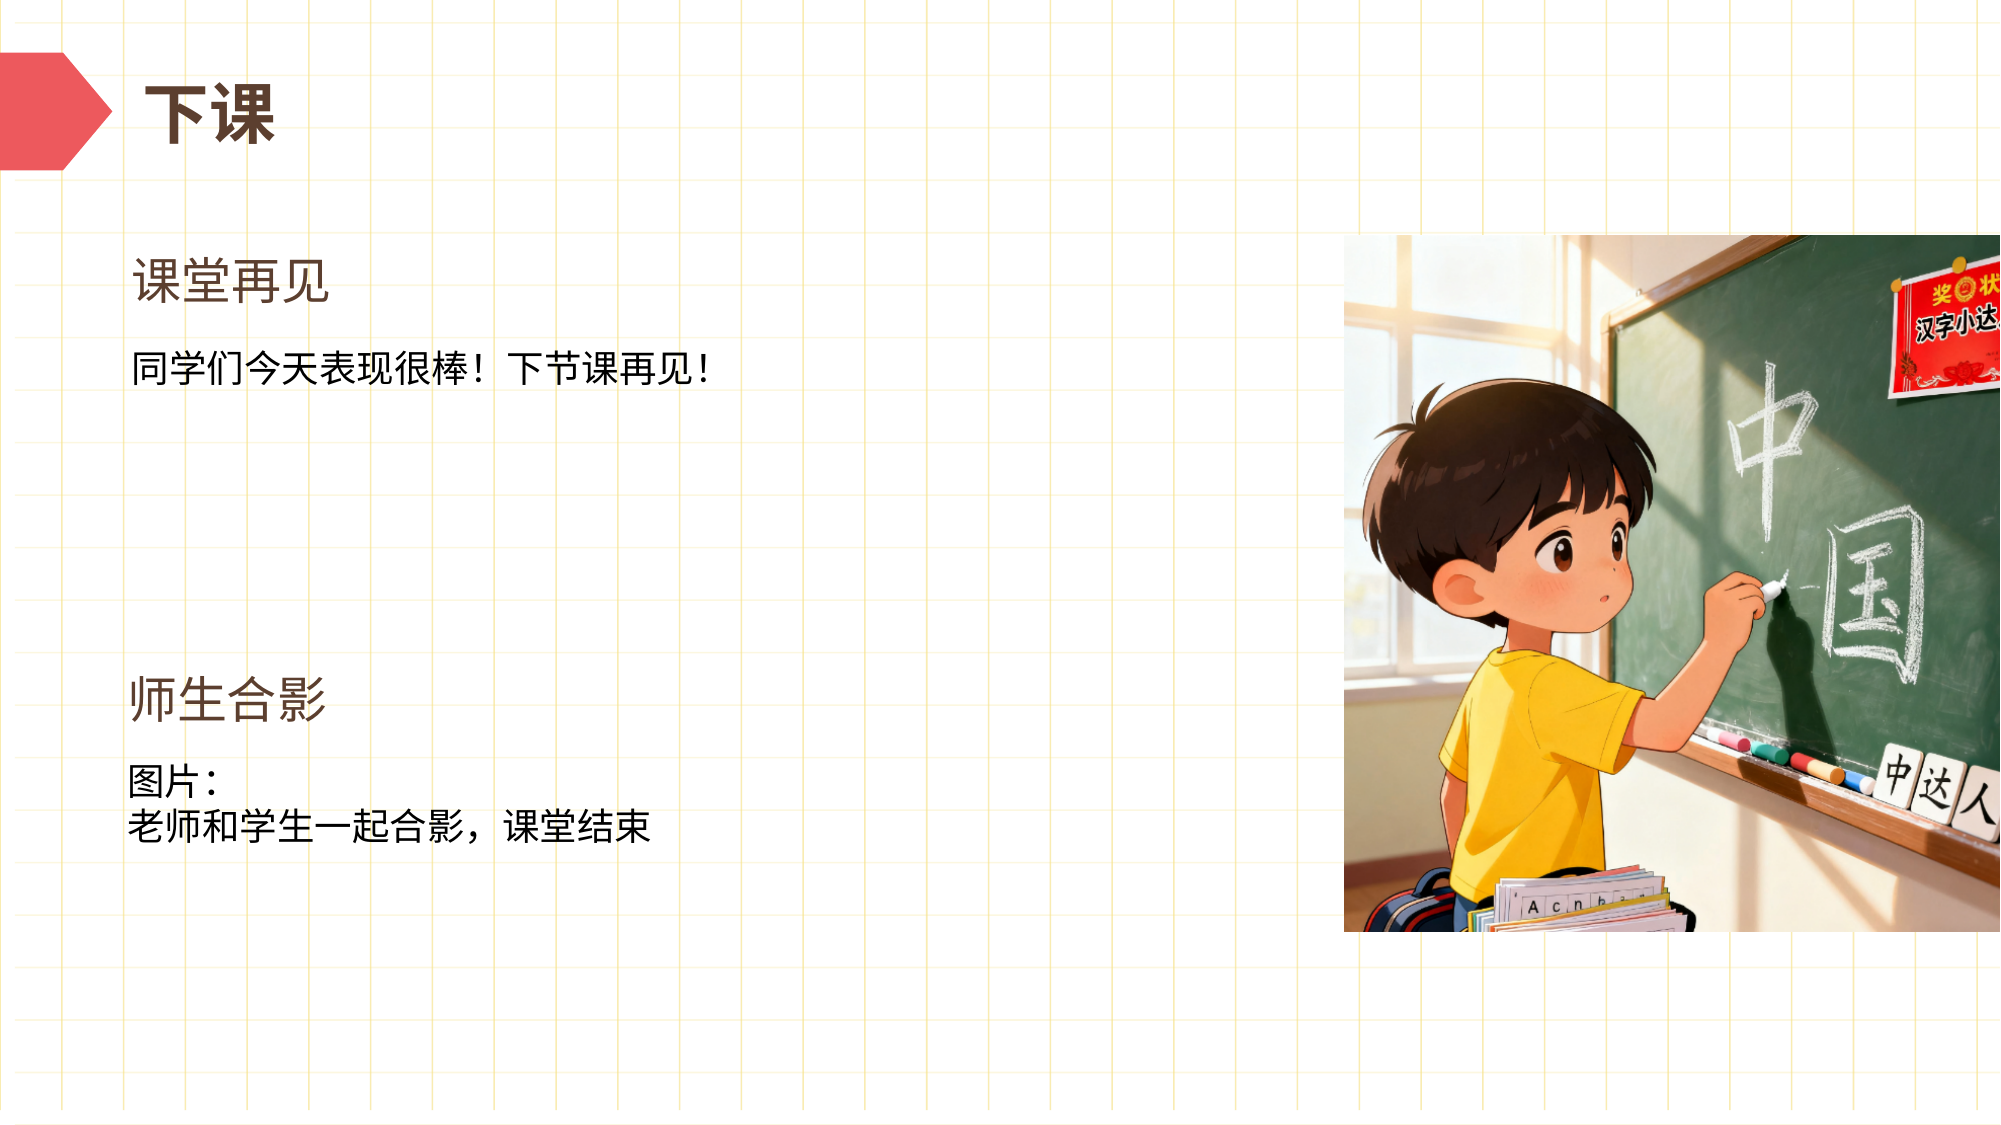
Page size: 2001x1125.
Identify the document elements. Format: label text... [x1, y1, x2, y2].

text_box 下课 [128, 52, 1900, 171]
text_box [0, 52, 113, 171]
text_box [112, 235, 1110, 1046]
picture [1344, 235, 2000, 932]
